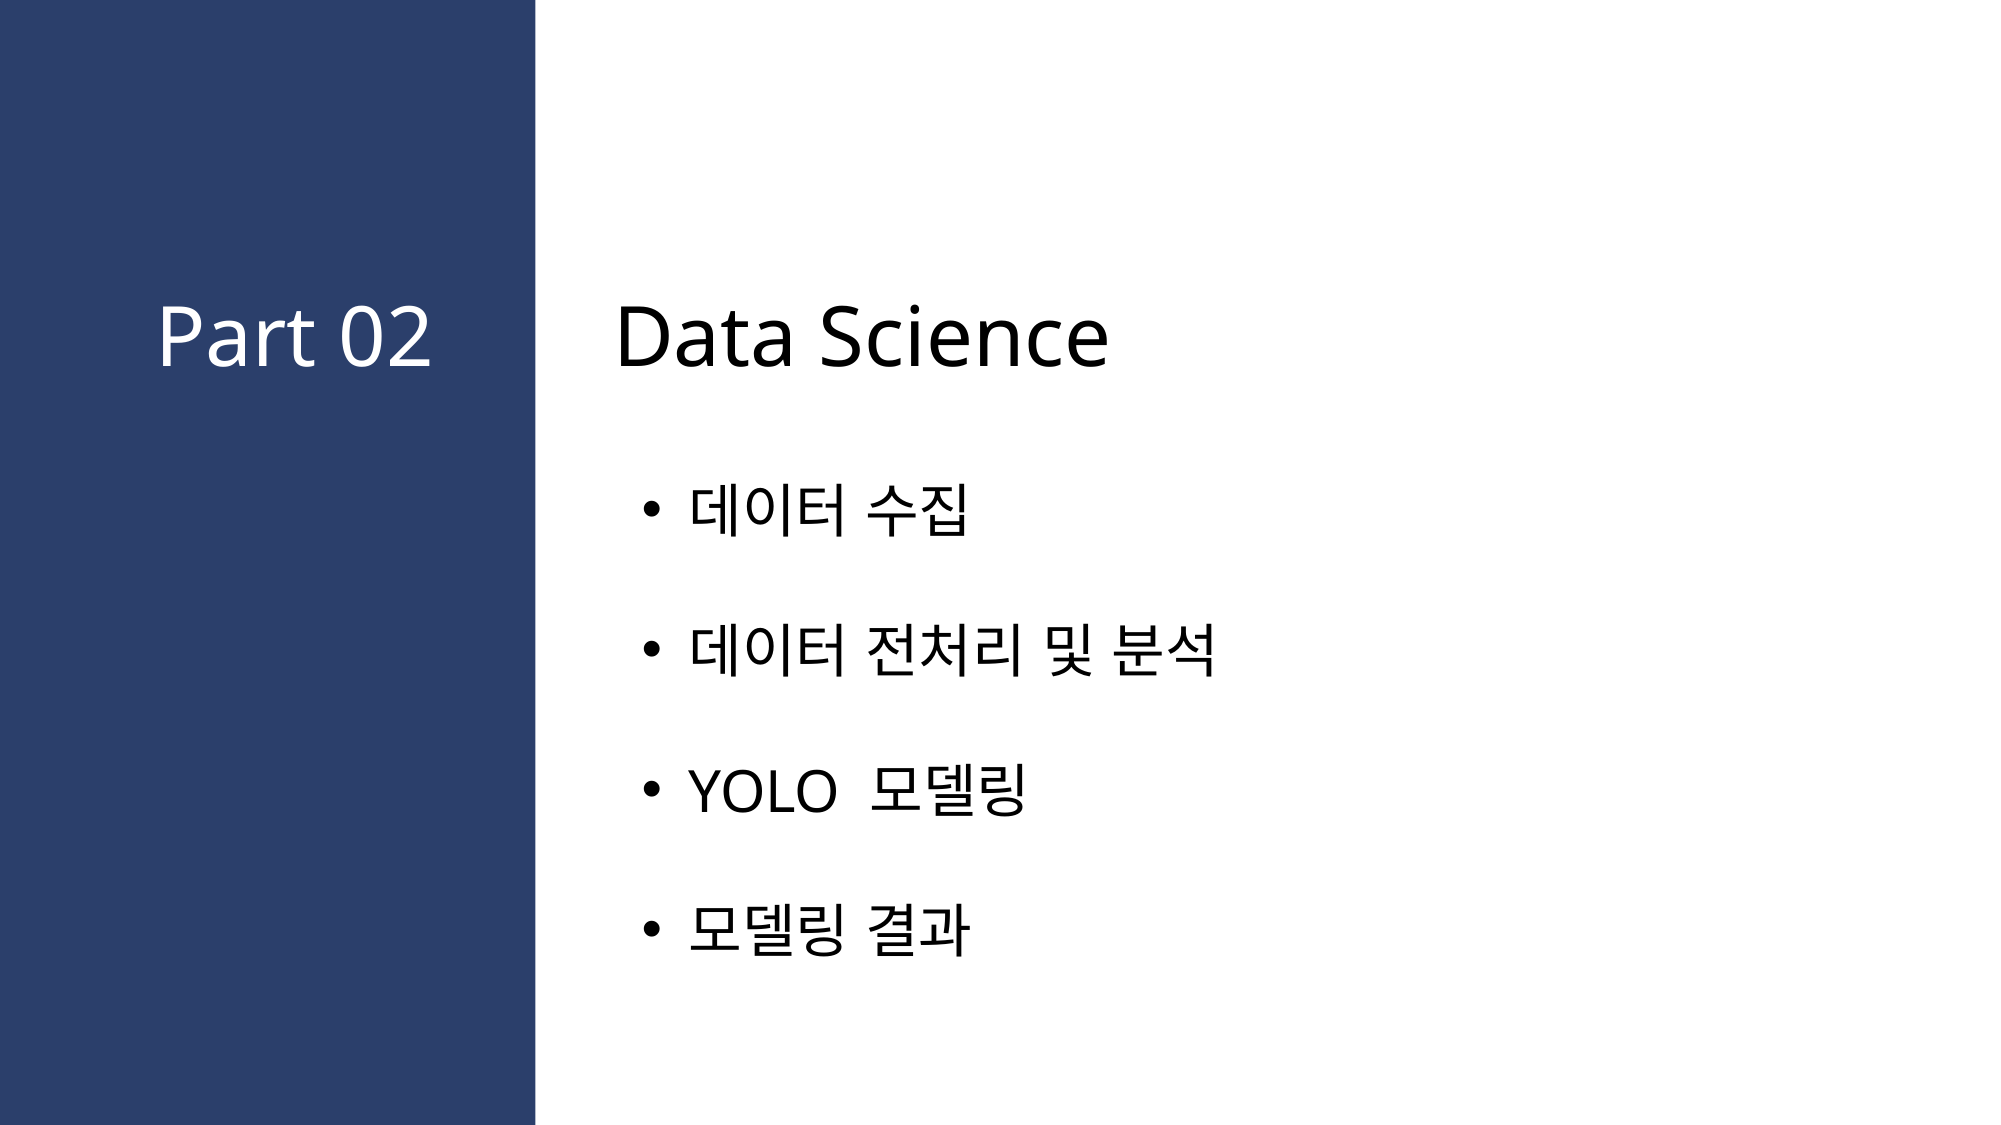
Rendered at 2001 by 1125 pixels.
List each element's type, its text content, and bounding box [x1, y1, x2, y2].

text_box [0, 0, 536, 1125]
text_box 데이터 수집 데이터 전처리 및 분석 YOLO 모델링 모델링 결과 [626, 355, 1714, 1012]
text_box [56, 250, 1503, 417]
